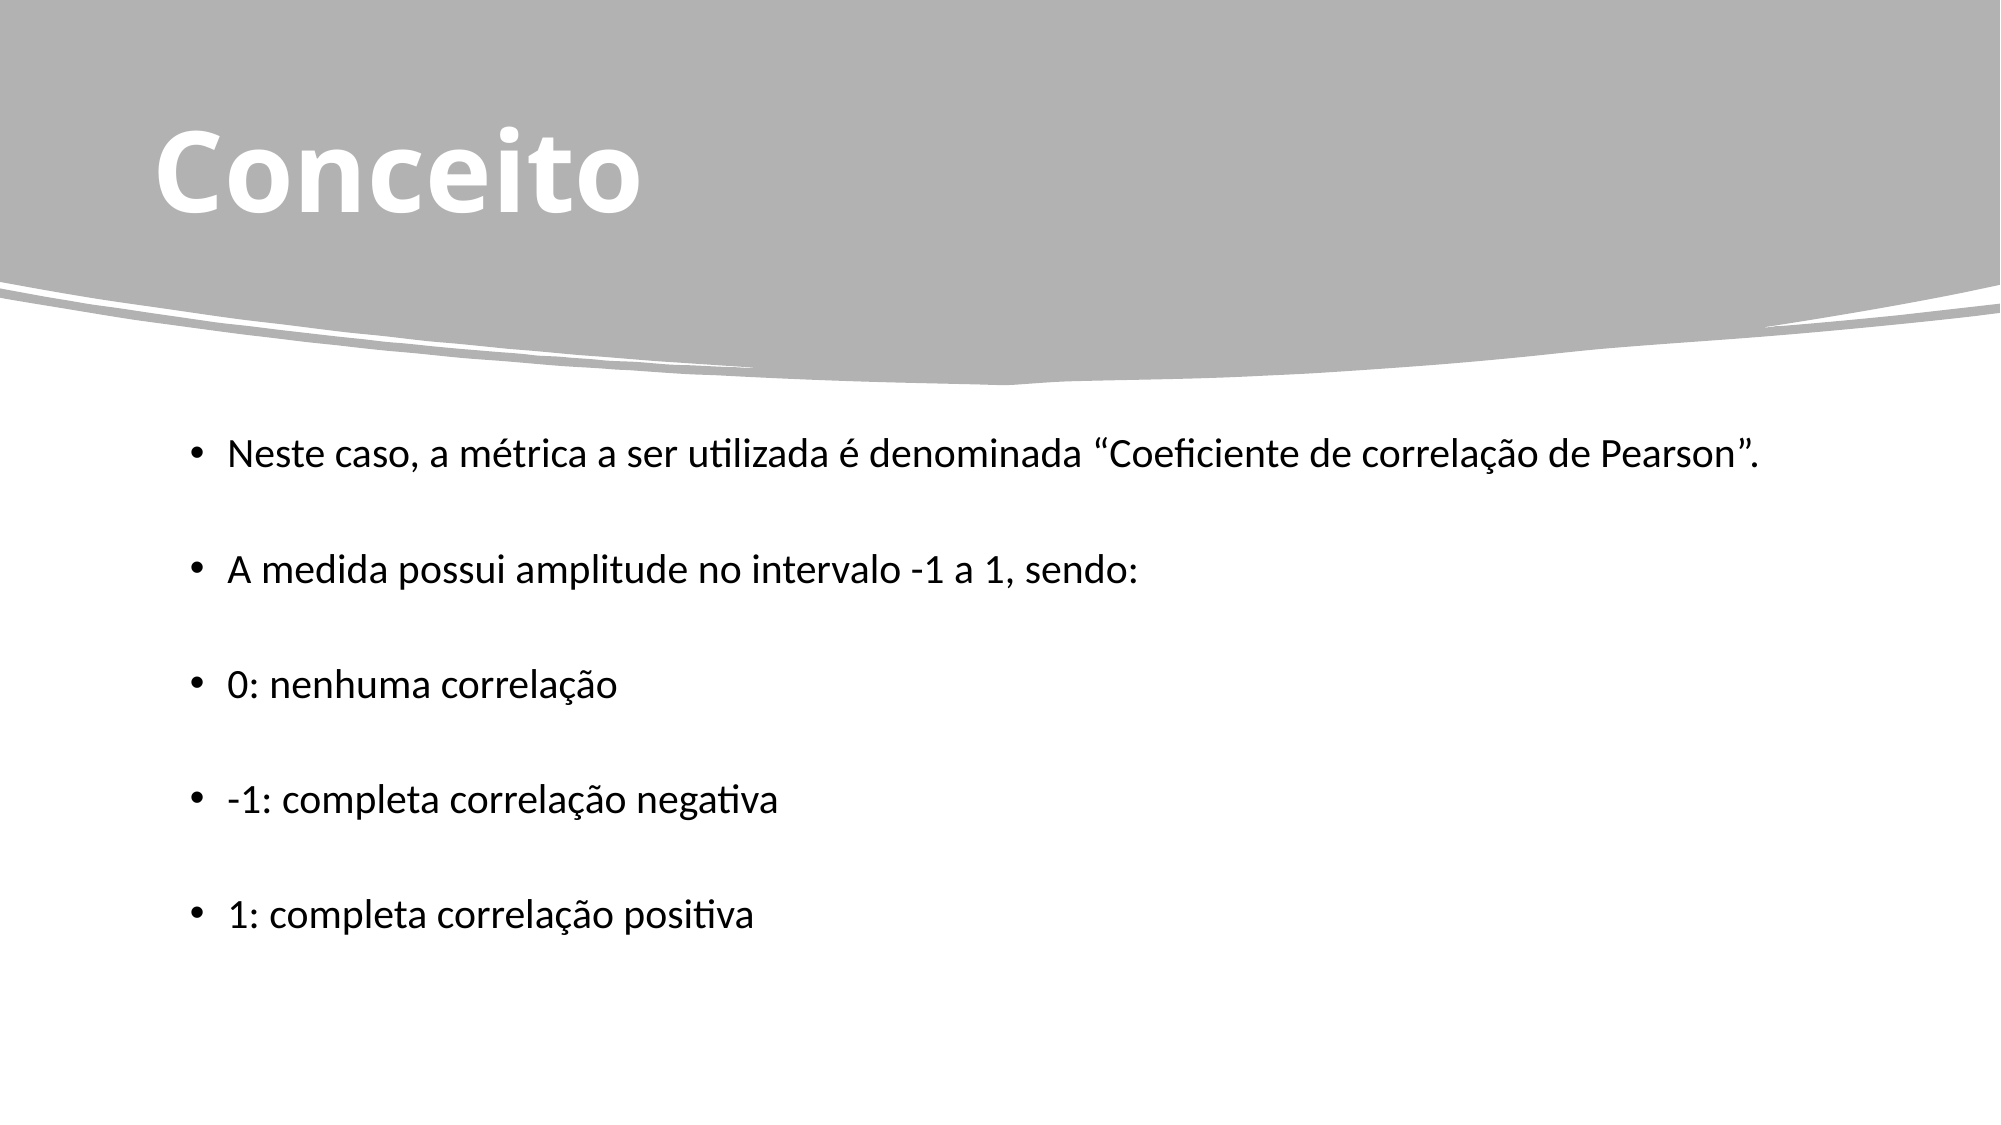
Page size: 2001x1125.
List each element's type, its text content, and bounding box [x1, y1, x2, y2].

text_box Conceito [137, 65, 1863, 287]
text_box Neste caso, a métrica a ser utilizada é denominada “Coeficiente de correlação de Pearson”. A medida possui amplitude no intervalo -1 a 1, sendo: 0: nenhuma correlação -1: completa correlação negativa 1: completa correlação positiva [137, 424, 1863, 1014]
text_box [0, 0, 2000, 386]
text_box [1785, 286, 2000, 325]
text_box [0, 298, 2000, 1125]
text_box [0, 283, 699, 365]
